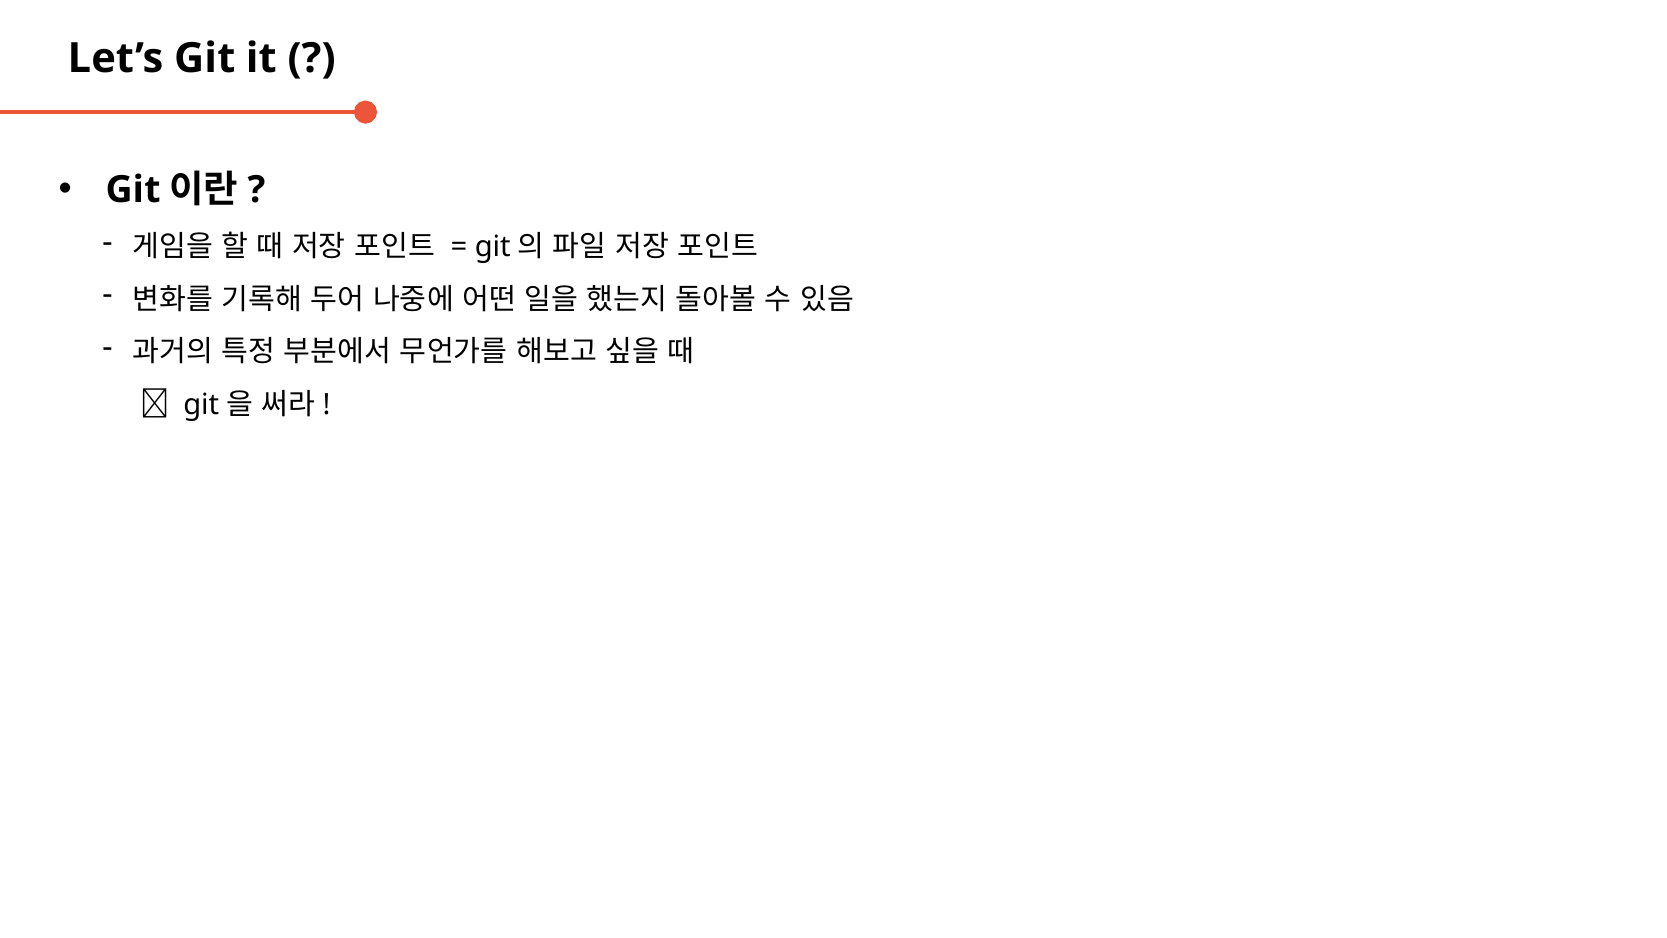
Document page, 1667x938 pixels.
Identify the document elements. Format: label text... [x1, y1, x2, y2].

text_box Git이란? 게임을 할 때 저장 포인트 = git의 파일 저장 포인트 변화를 기록해 두어 나중에 어떤 일을 했는지 돌아볼 수 있음 과거의 특정 부분에서 무언가를 해보고 싶을 때  git을 써라! [43, 135, 1616, 428]
text_box Let’s Git it (?) [52, 23, 964, 88]
